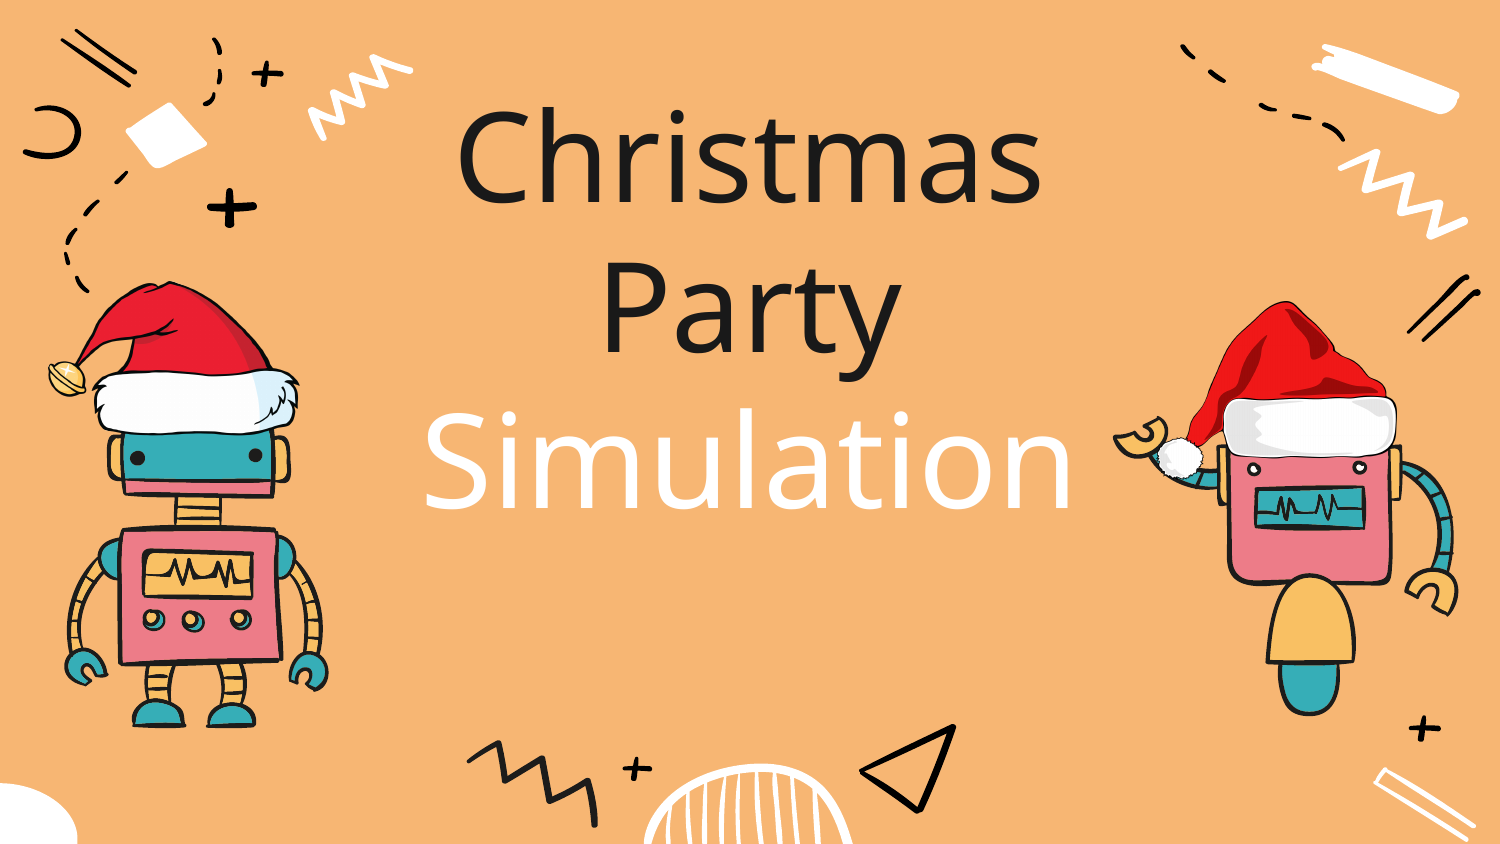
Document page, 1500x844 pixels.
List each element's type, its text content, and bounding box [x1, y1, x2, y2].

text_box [1112, 379, 1459, 717]
text_box [1180, 44, 1196, 60]
text_box [1421, 289, 1481, 342]
picture [1155, 301, 1398, 480]
picture [36, 254, 322, 450]
title Christmas Party Simulation [303, 213, 1196, 551]
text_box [63, 371, 329, 729]
